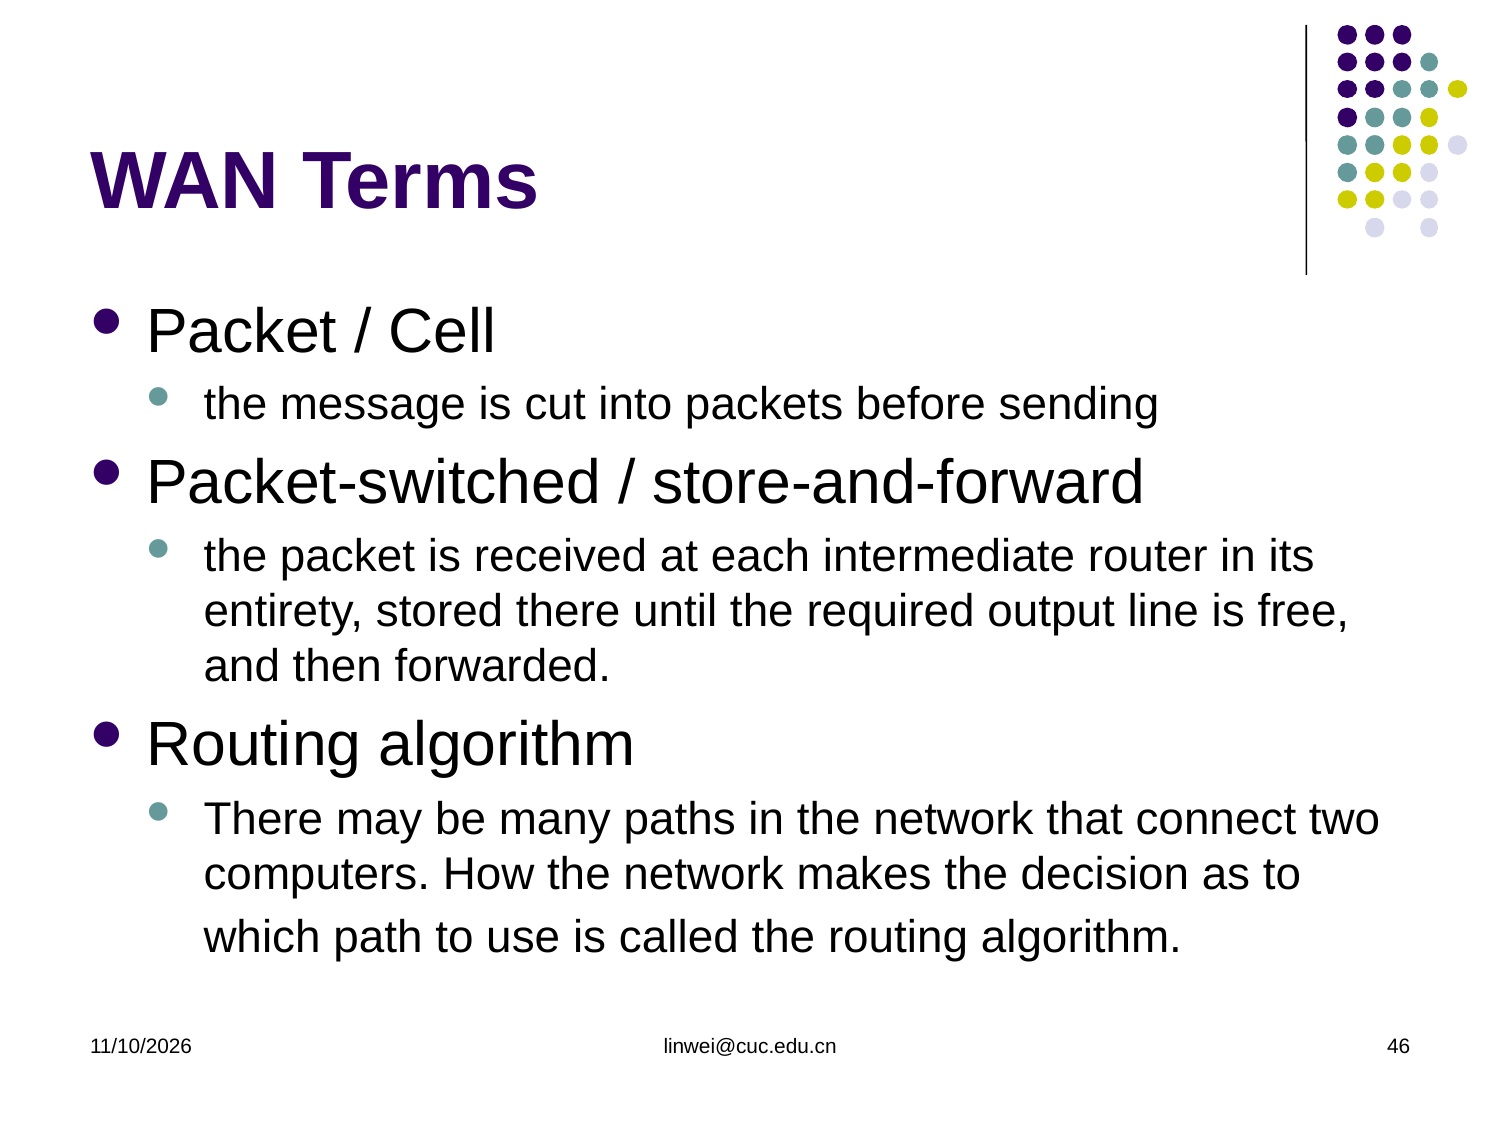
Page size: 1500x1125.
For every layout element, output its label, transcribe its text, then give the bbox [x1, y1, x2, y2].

slide_number 46 [1074, 1024, 1426, 1101]
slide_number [74, 1024, 426, 1101]
title WAN Terms [75, 20, 1313, 233]
list Packet / Cell the message is cut into packets before sending Packet-switched / store-and-forward the packet is received at each intermediate router in its entirety, stored there until the required output line is free, and then forwarded. Routing algorithm There may be many paths in the network that connect two computers. How the network makes the decision as to which path to use is called the routing algorithm. [75, 282, 1425, 1006]
footer linwei@cuc.edu.cn [512, 1024, 988, 1101]
